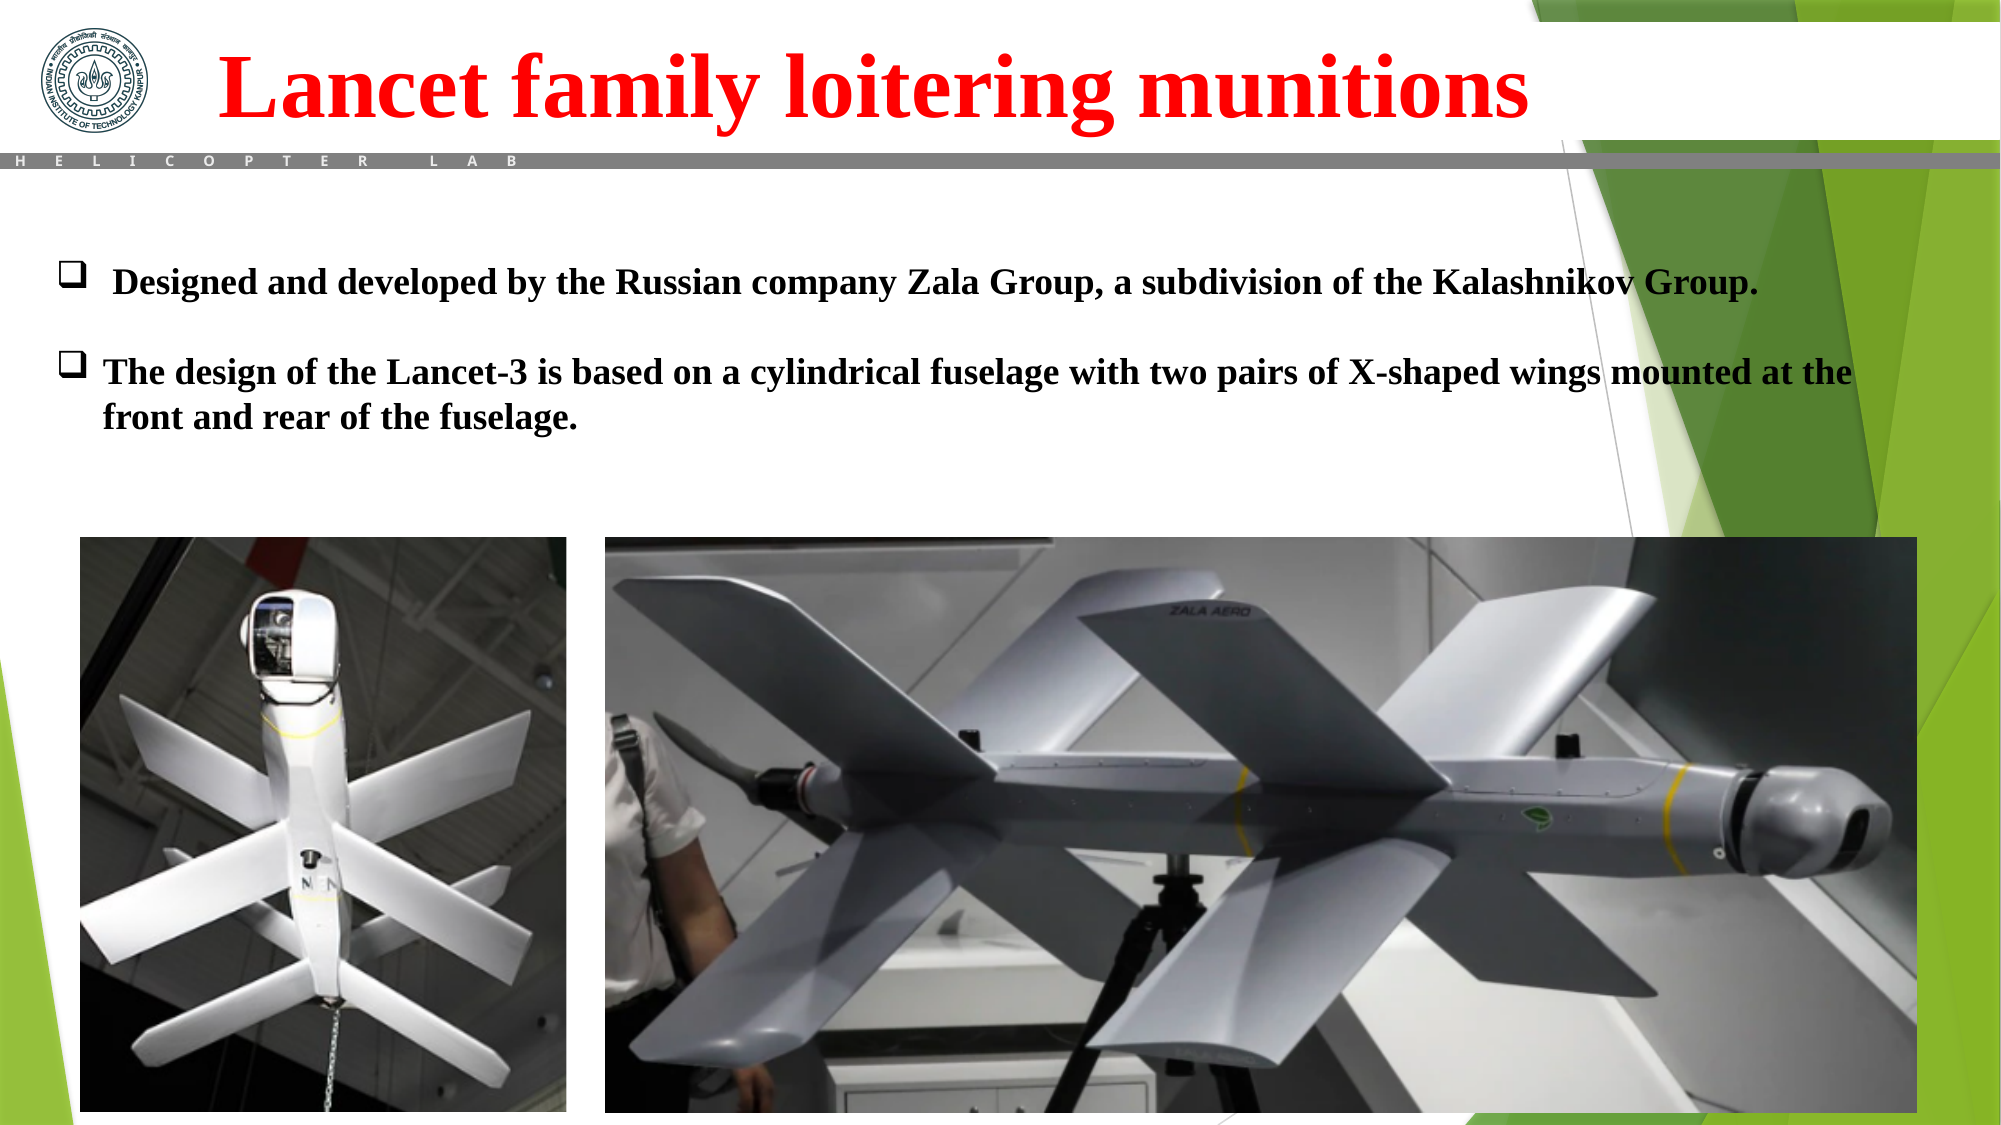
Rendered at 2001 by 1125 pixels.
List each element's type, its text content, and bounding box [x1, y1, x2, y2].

picture [604, 536, 1917, 1113]
picture [79, 536, 567, 1113]
picture [40, 28, 148, 134]
text_box Lancet family loitering munitions [190, 22, 2000, 140]
text_box HELICOPTER LAB [0, 153, 2000, 169]
text_box Designed and developed by the Russian company Zala Group, a subdivision of the Kalashnikov Group. The design of the Lancet-3 is based on a cylindrical fuselage with two pairs of X-shaped wings mounted at the front and rear of the fuselage. [41, 249, 1937, 535]
